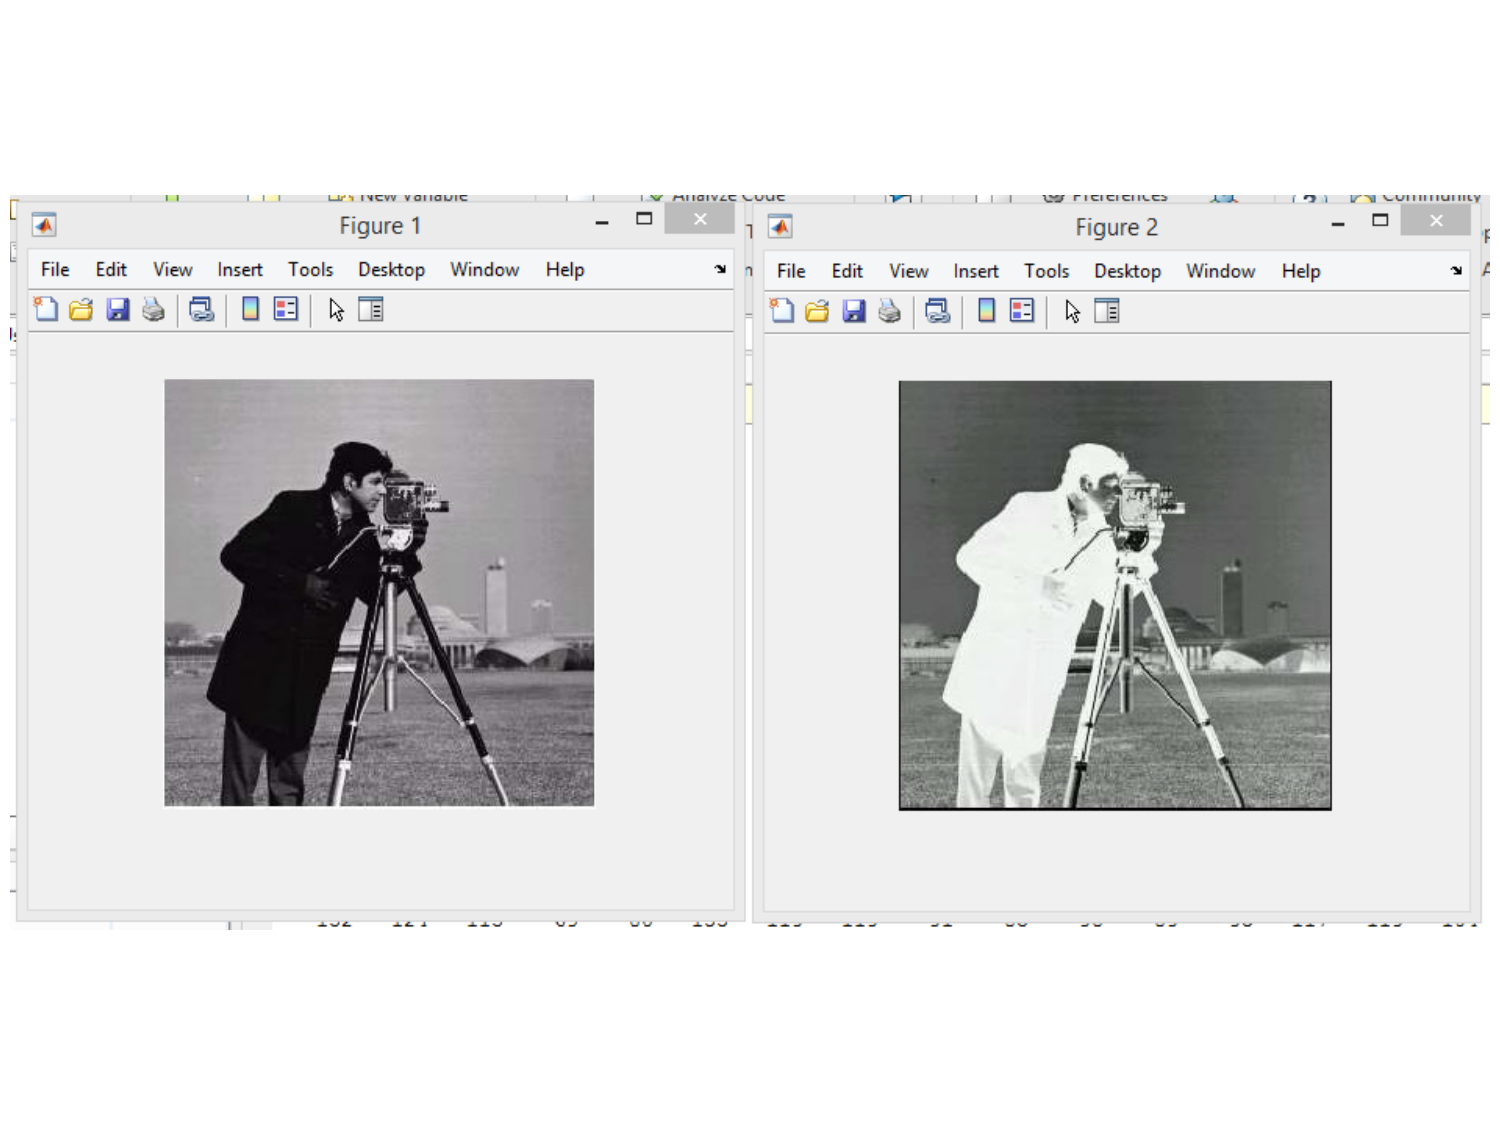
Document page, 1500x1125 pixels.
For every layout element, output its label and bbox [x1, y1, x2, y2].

picture [9, 195, 1490, 930]
